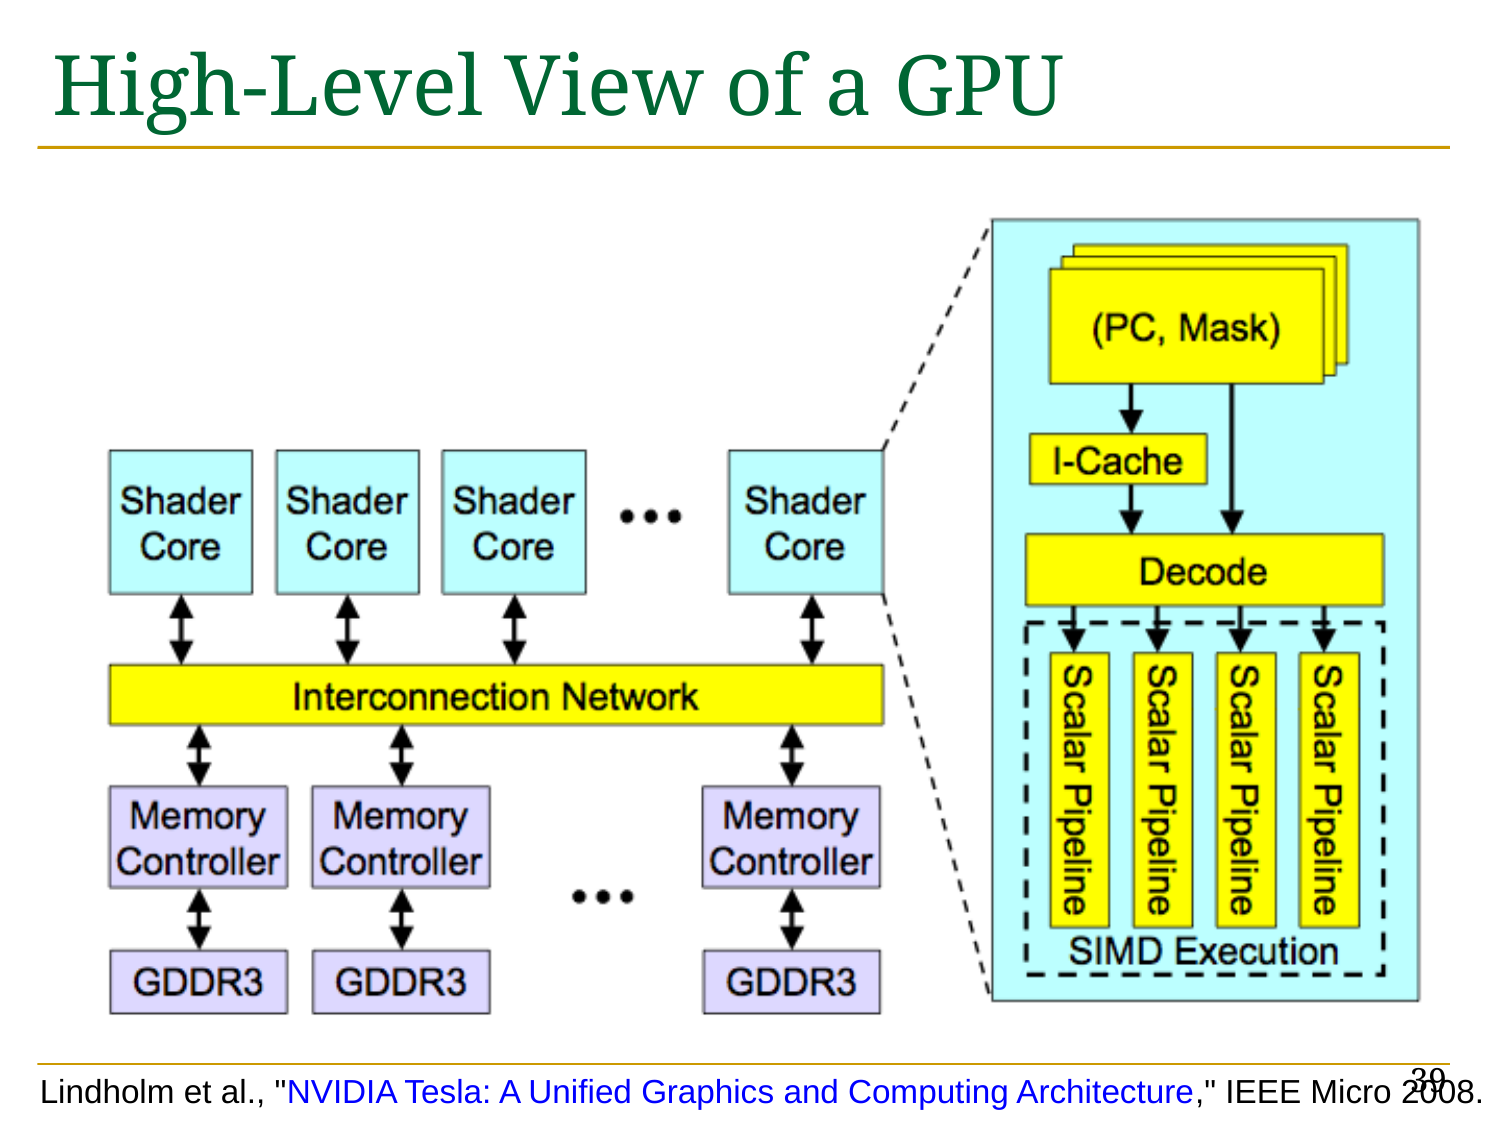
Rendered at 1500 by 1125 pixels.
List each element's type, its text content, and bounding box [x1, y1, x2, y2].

picture [14, 155, 1486, 1063]
text_box Lindholm et al., "NVIDIA Tesla: A Unified Graphics and Computing Architecture," IEEE Micro 2008. [24, 1062, 1500, 1118]
title High-Level View of a GPU [37, 24, 1450, 154]
